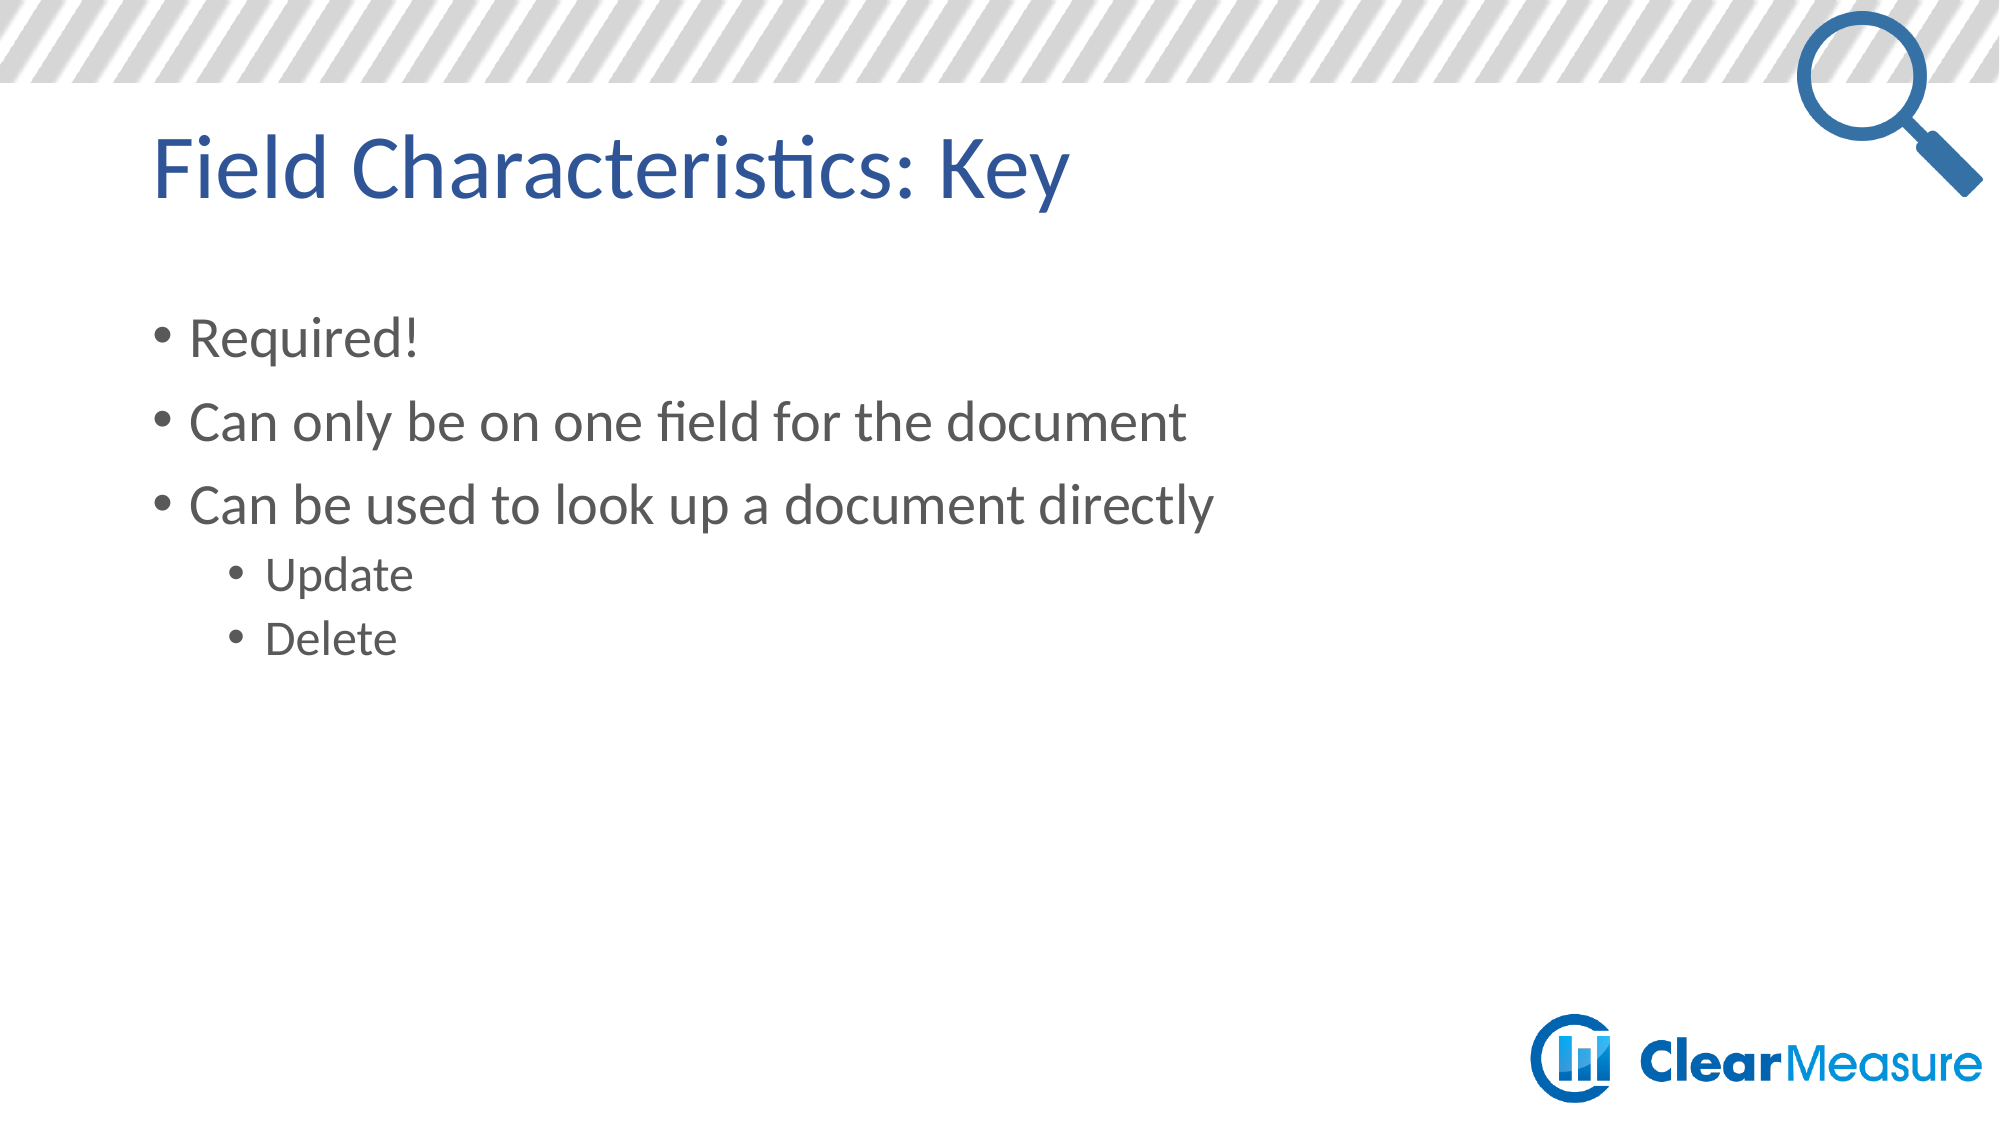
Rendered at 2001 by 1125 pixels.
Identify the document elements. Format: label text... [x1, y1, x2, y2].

list Required! Can only be on one field for the document Can be used to look up a document directly Update Delete [137, 299, 1863, 1014]
title Field Characteristics: Key [137, 59, 1863, 278]
picture [1527, 1009, 1984, 1107]
picture [0, 0, 2000, 197]
